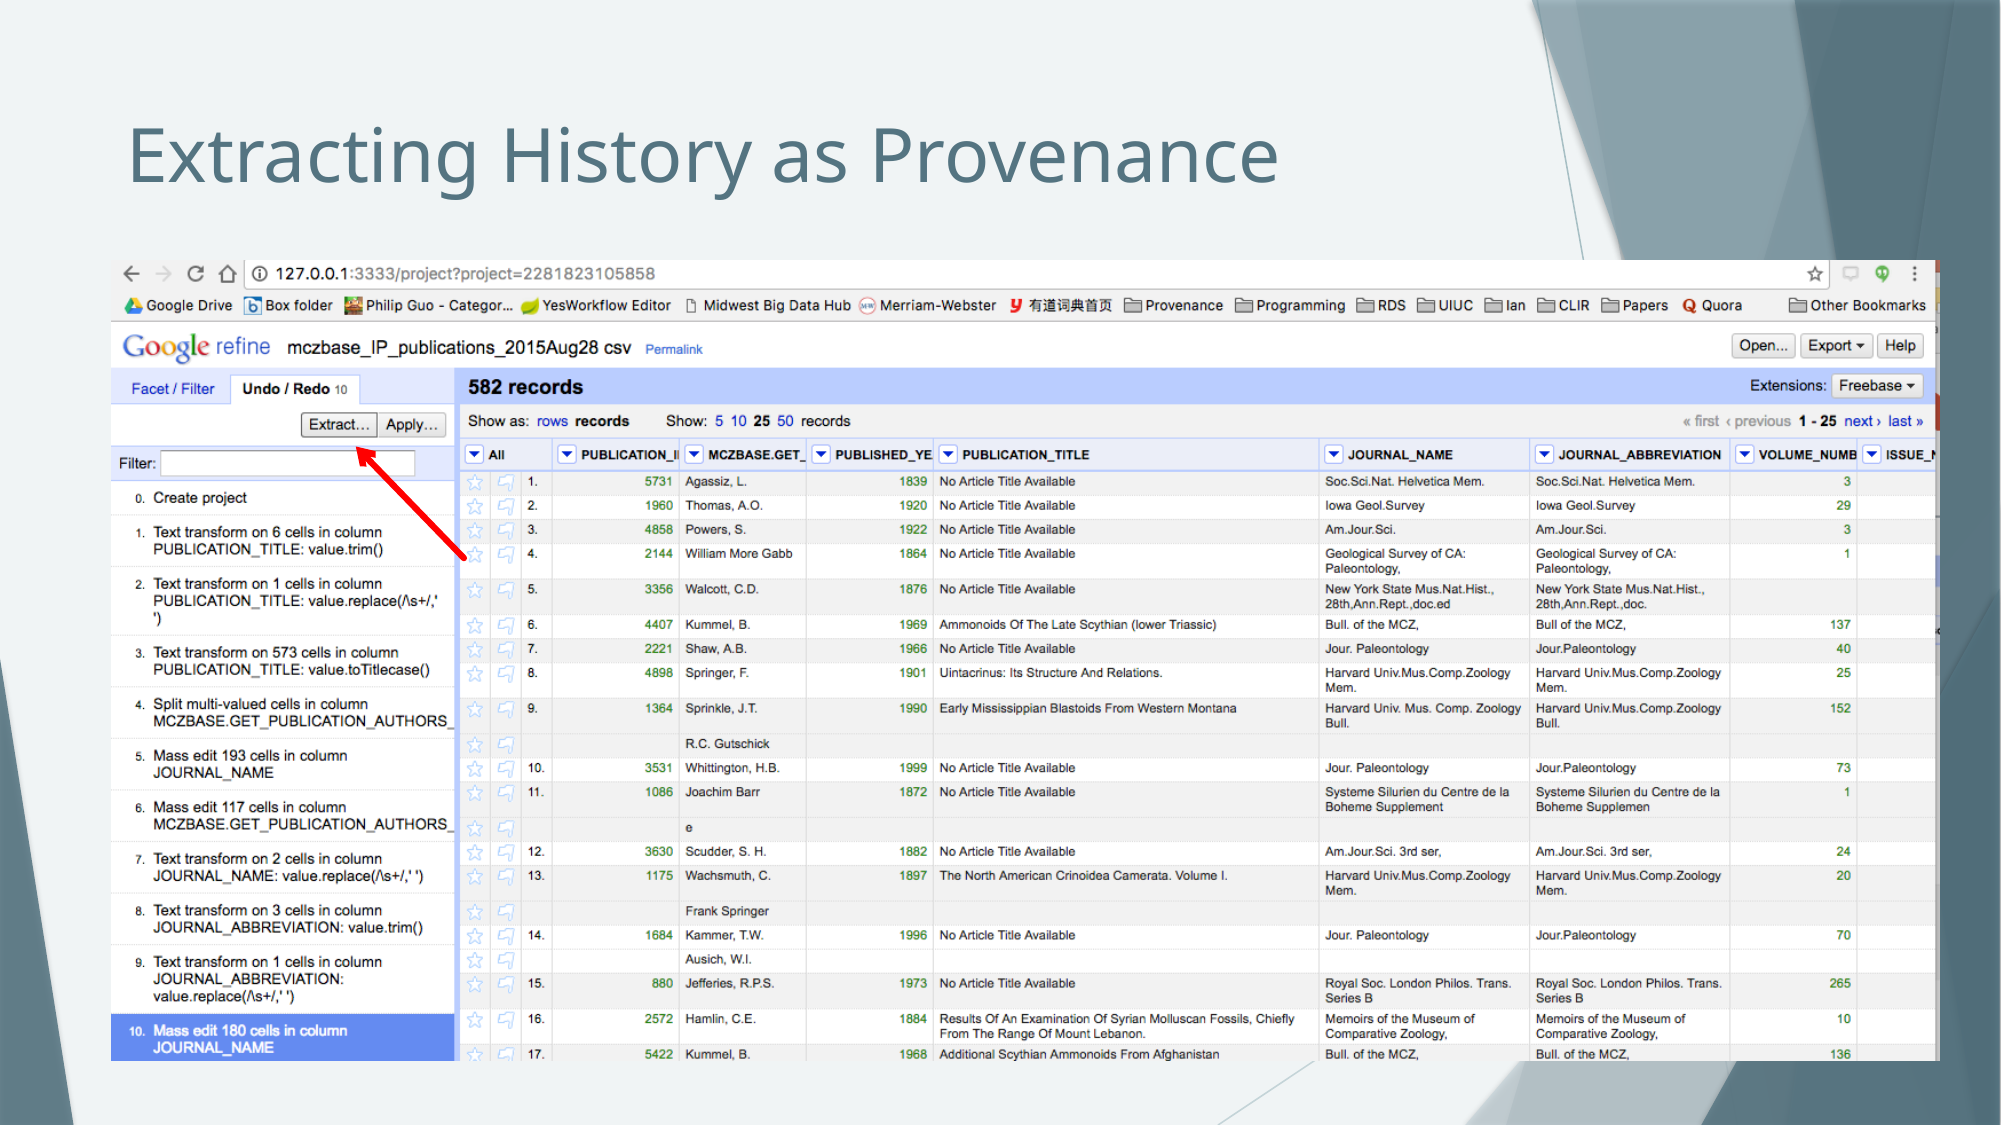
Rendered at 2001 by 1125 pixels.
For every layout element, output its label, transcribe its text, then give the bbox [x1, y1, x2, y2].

title Extracting History as Provenance [111, 99, 1522, 260]
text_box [355, 445, 465, 559]
picture [110, 260, 1940, 1061]
